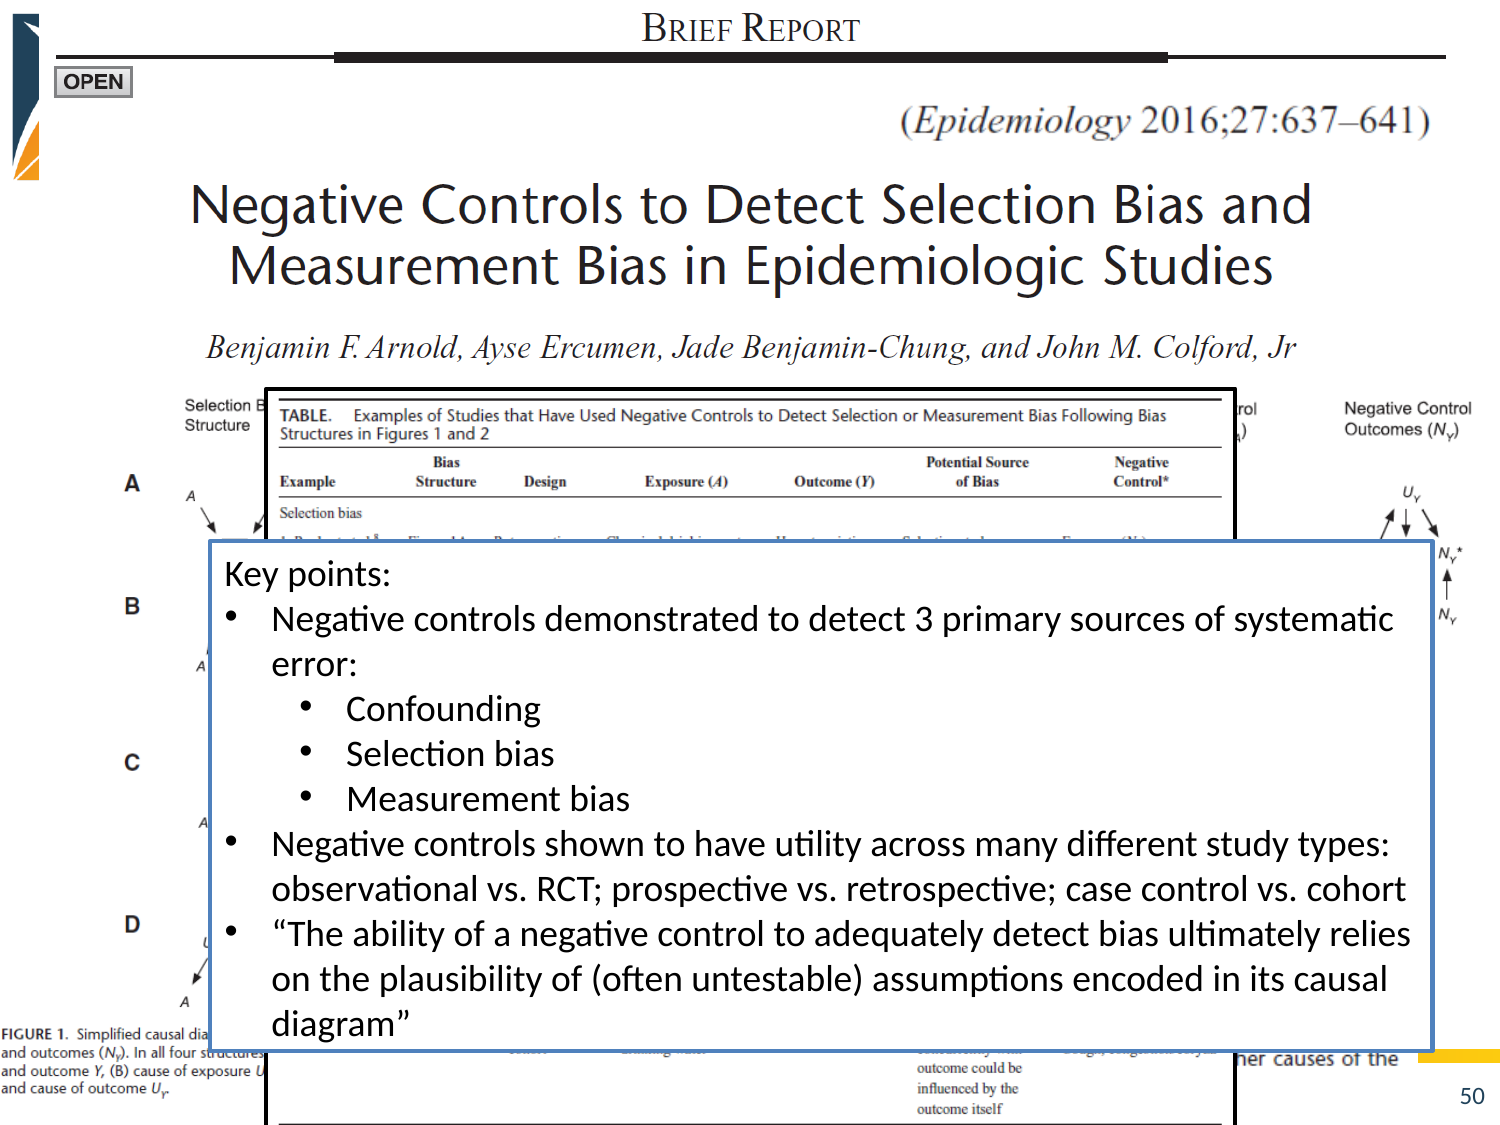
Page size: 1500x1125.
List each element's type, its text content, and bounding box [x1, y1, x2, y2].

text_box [39, 0, 1462, 377]
slide_number 50 [1238, 1065, 1500, 1125]
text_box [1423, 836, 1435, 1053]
picture [0, 390, 1480, 1125]
picture [0, 0, 39, 200]
